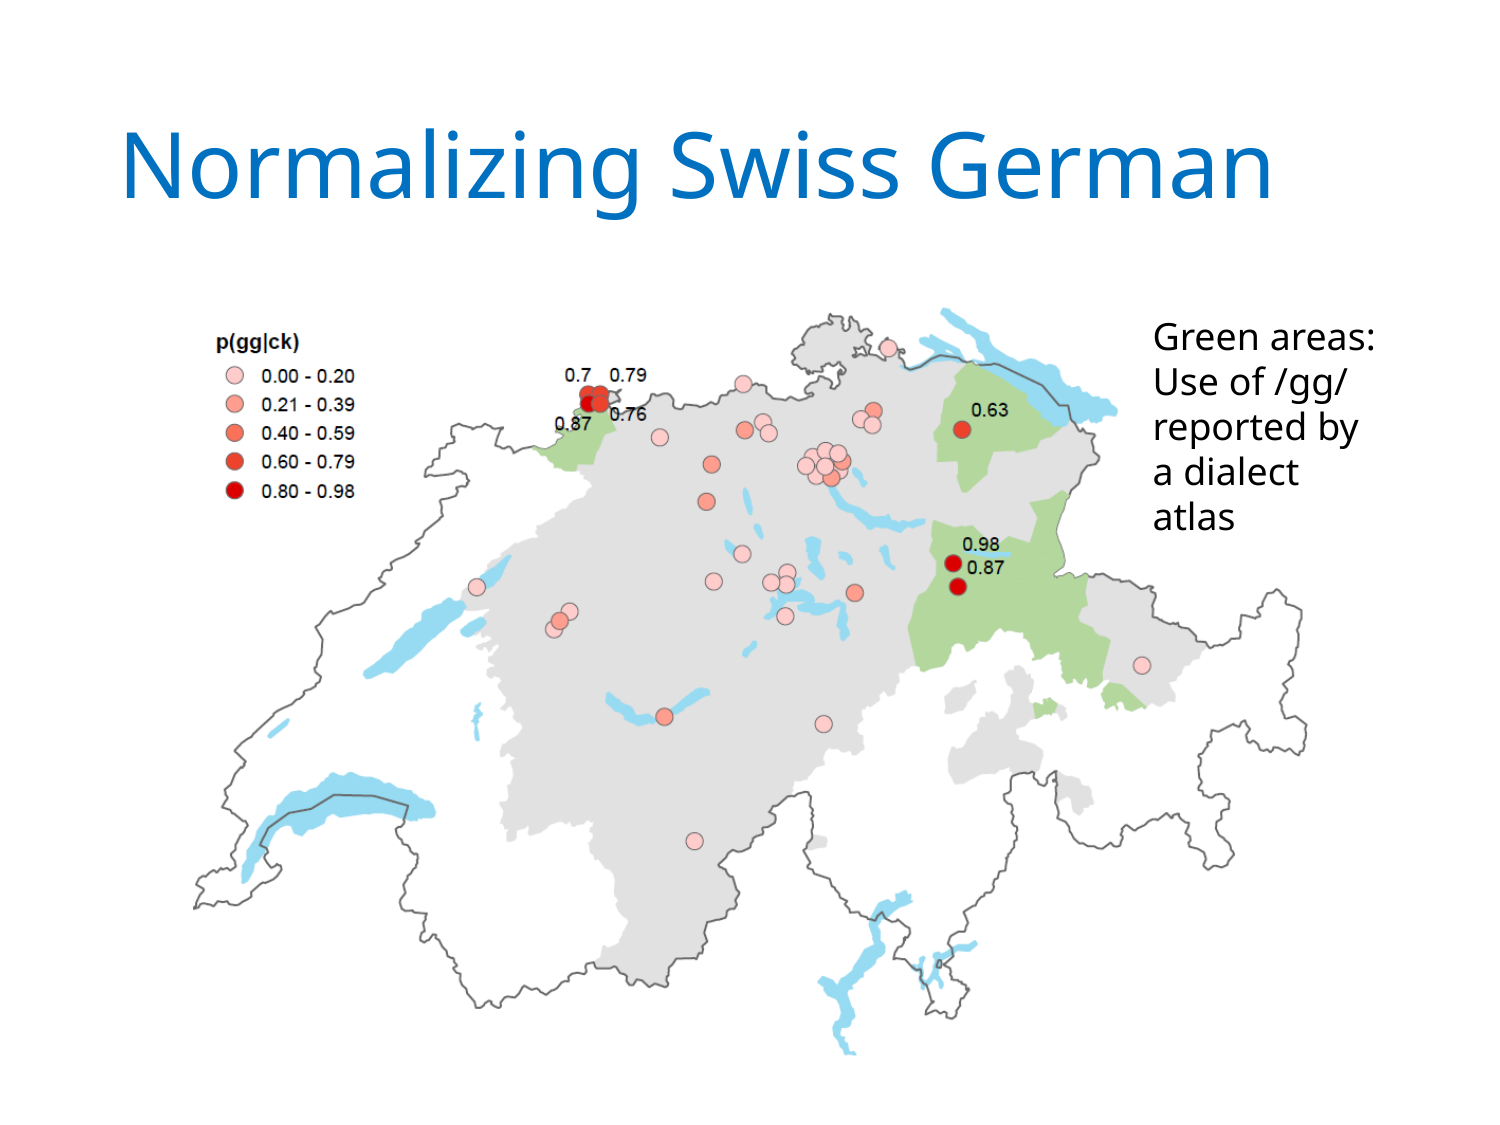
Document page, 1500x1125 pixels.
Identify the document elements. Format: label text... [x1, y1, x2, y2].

text_box Green areas: Use of /gg/ reported by a dialect atlas [1326, 305, 1397, 546]
title Normalizing Swiss German [103, 59, 1397, 278]
picture [174, 277, 1326, 1066]
